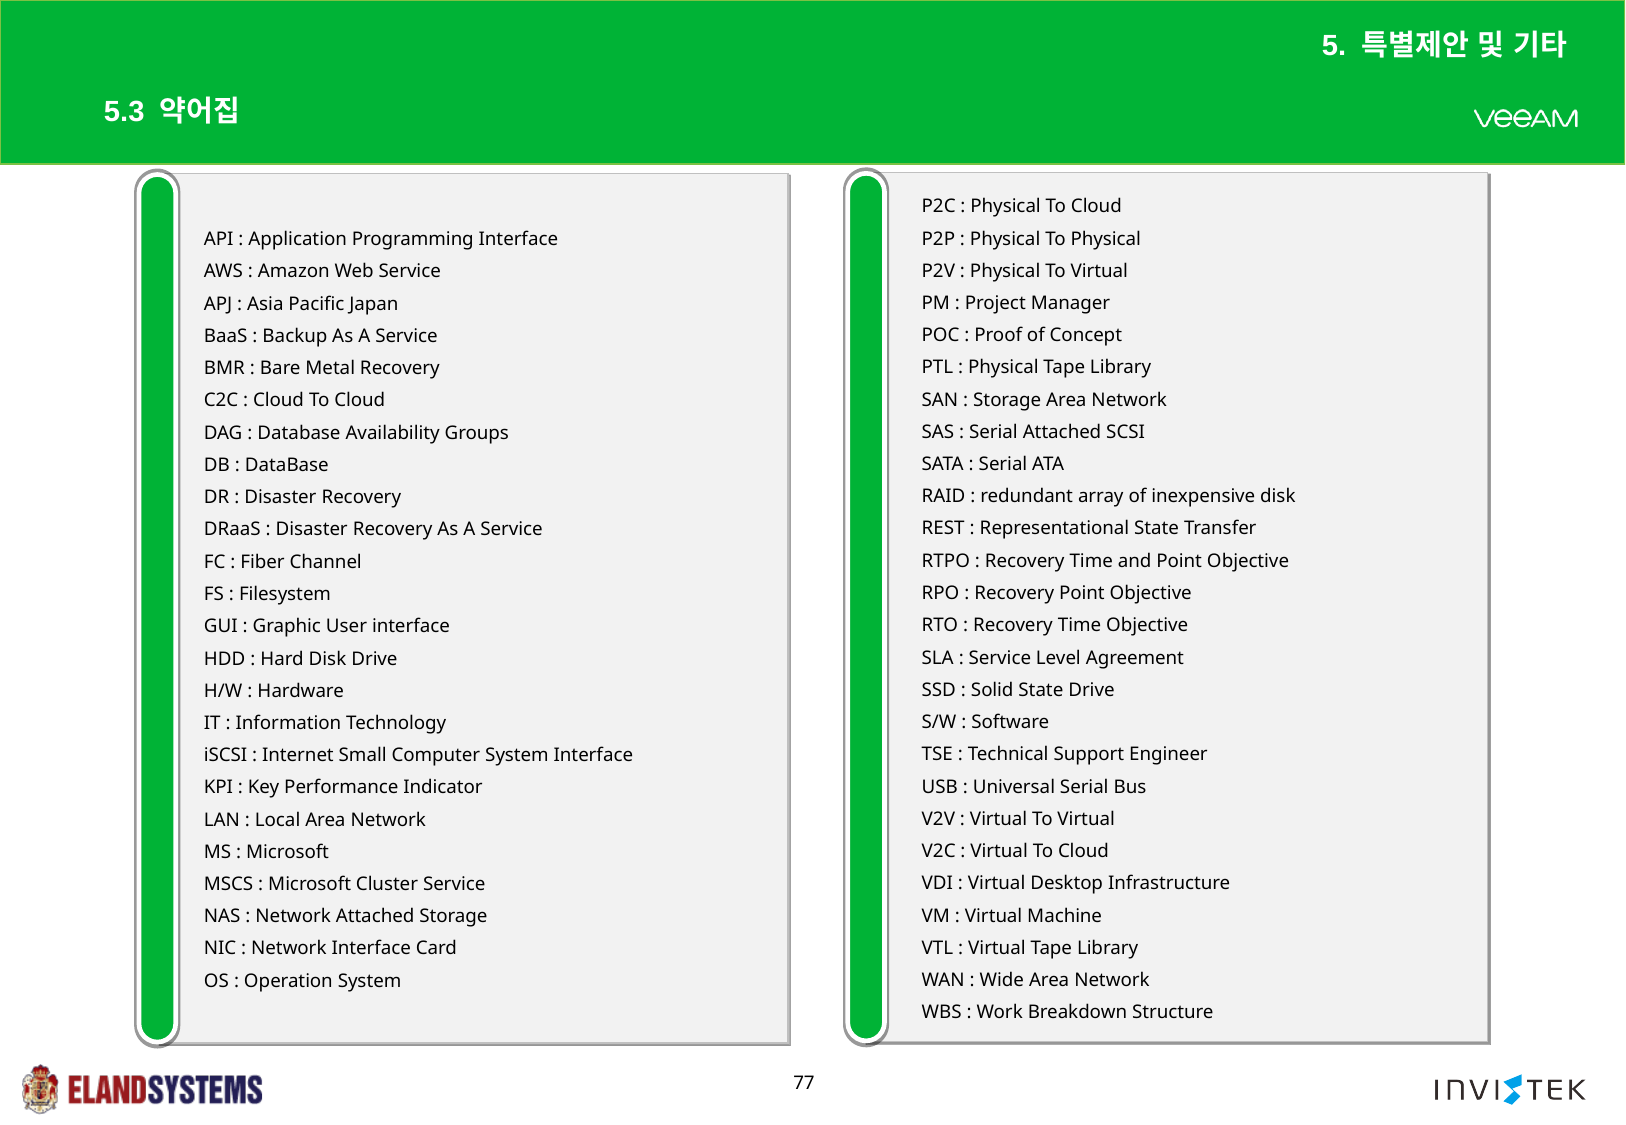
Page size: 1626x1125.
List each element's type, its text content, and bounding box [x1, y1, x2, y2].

picture [1514, 1074, 1586, 1105]
title 5.3 약어집 [89, 88, 1152, 136]
picture [1465, 100, 1586, 136]
picture [1435, 1074, 1519, 1105]
slide_number 77 [778, 1063, 847, 1105]
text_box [134, 162, 1574, 1053]
list 5. 특별제안 및 기타 [862, 16, 1582, 76]
picture [22, 1064, 270, 1115]
